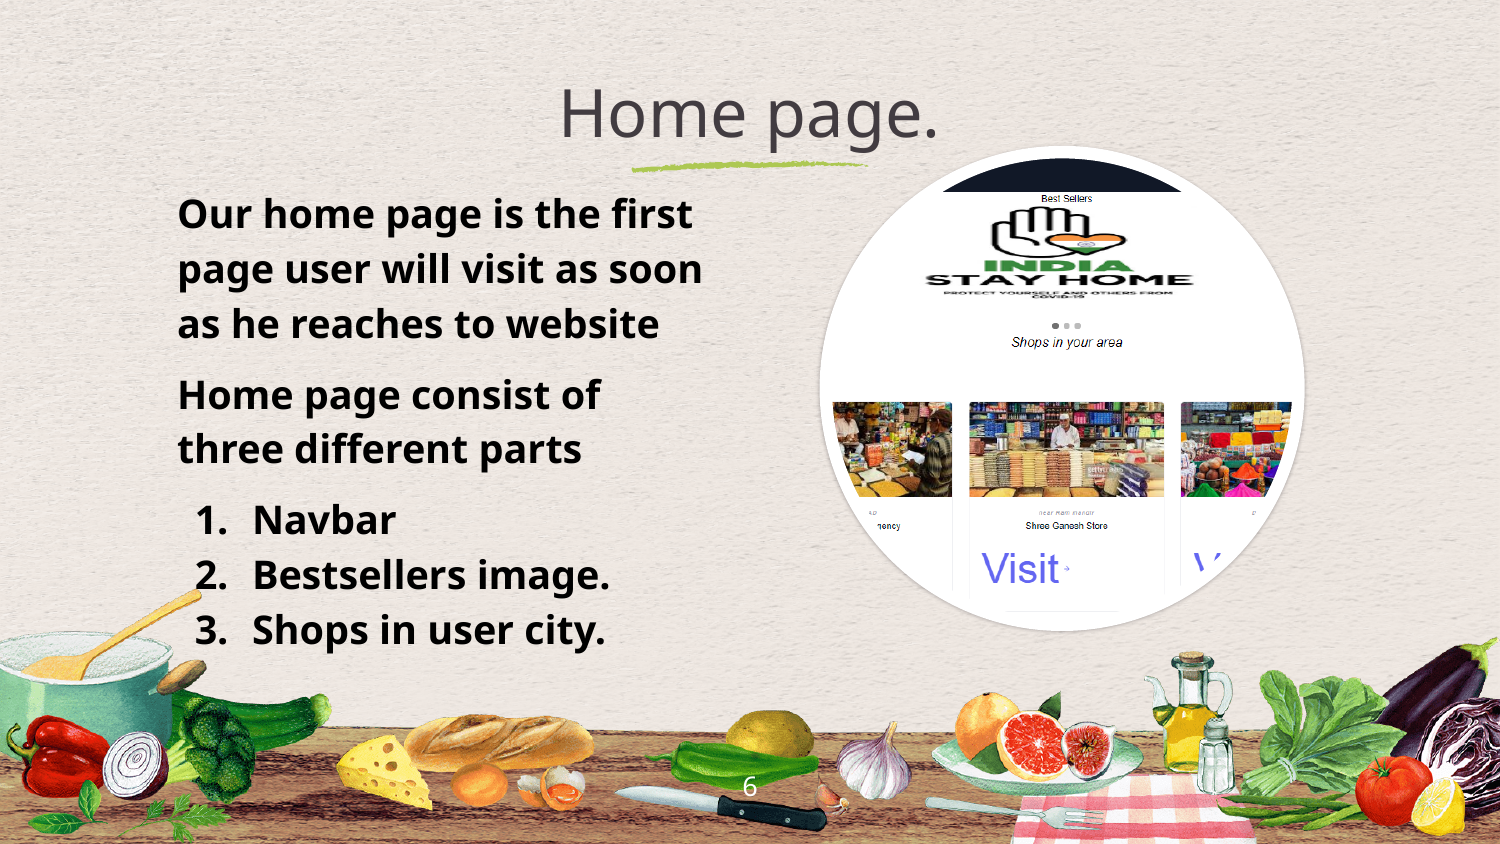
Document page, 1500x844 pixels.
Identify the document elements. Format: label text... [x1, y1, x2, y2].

title Home page. [177, 87, 1323, 153]
slide_number ‹#› [705, 732, 795, 844]
list Our home page is the first page user will visit as soon as he reaches to website Home page consist of three different parts Navbar Bestsellers image. Shops in user city. [177, 197, 705, 695]
picture [0, 0, 1500, 844]
